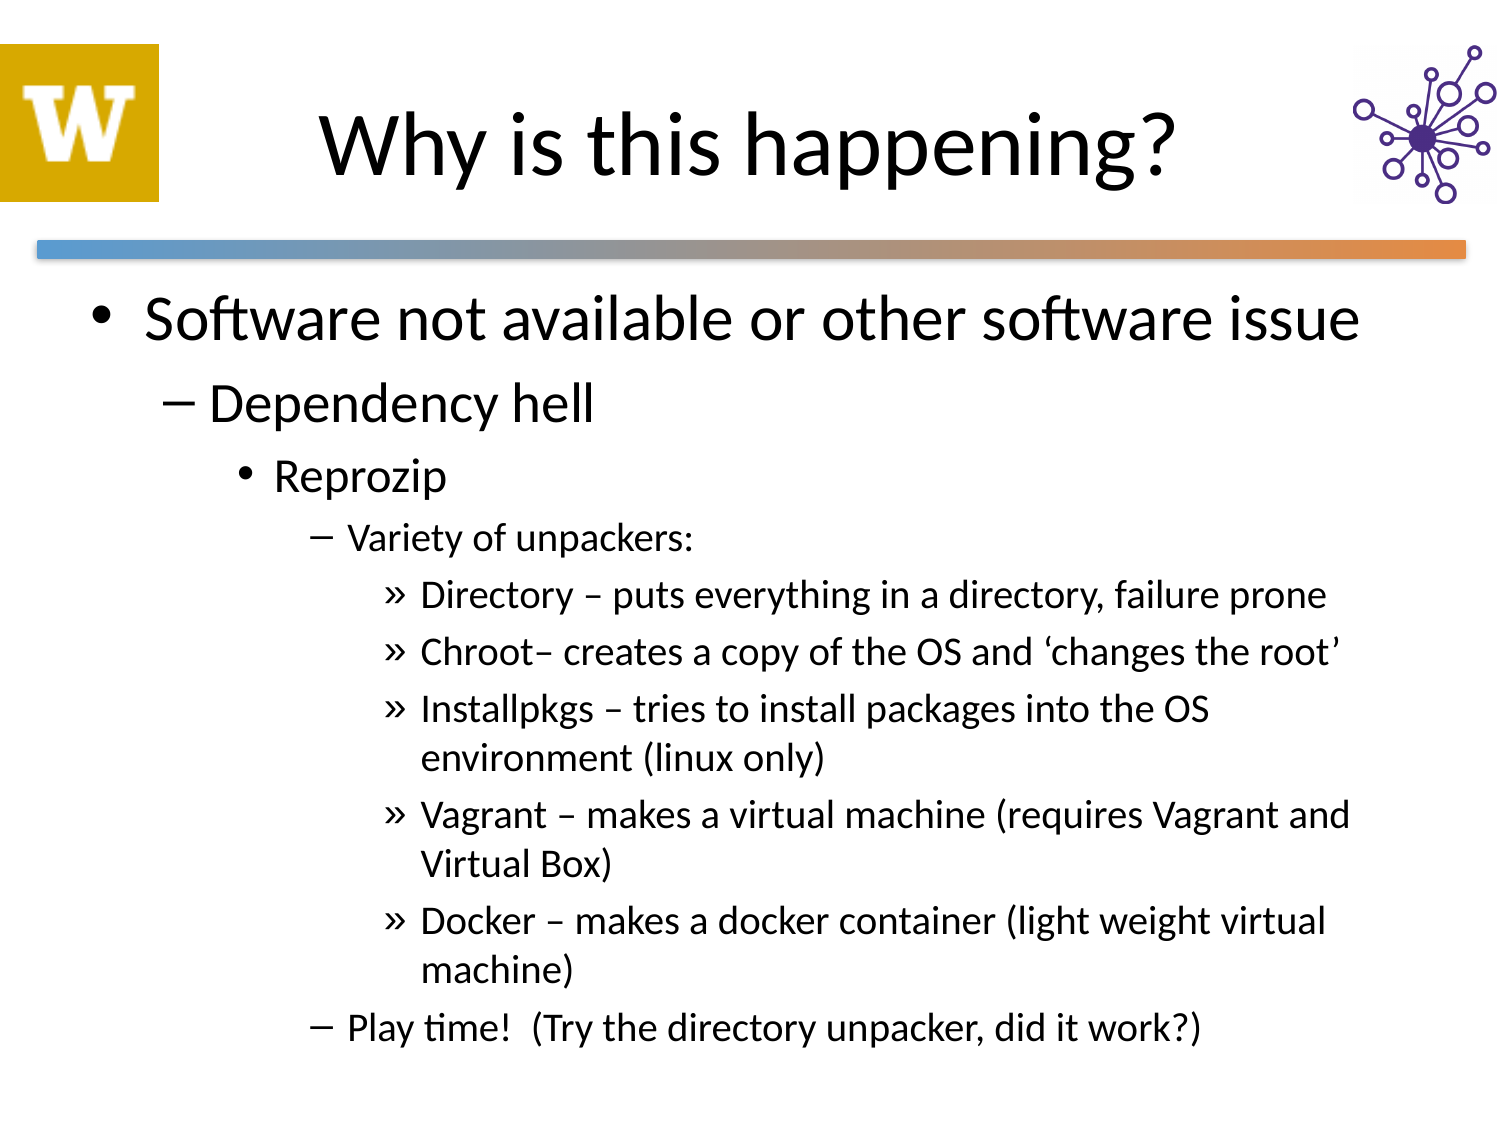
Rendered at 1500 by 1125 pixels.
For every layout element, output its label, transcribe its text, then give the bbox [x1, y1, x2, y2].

picture [1425, 45, 1497, 204]
list Software not available or other software issue Dependency hell Reprozip Variety of unpackers: Directory – puts everything in a directory, failure prone Chroot– creates a copy of the OS and ‘changes the root’ Installpkgs – tries to install packages into the OS environment (linux only) Vagrant – makes a virtual machine (requires Vagrant and Virtual Box) Docker – makes a docker container (light weight virtual machine) Play time! (Try the directory unpacker, did it work?) [75, 267, 1425, 1057]
picture [0, 44, 159, 202]
title Why is this happening? [75, 45, 1425, 233]
